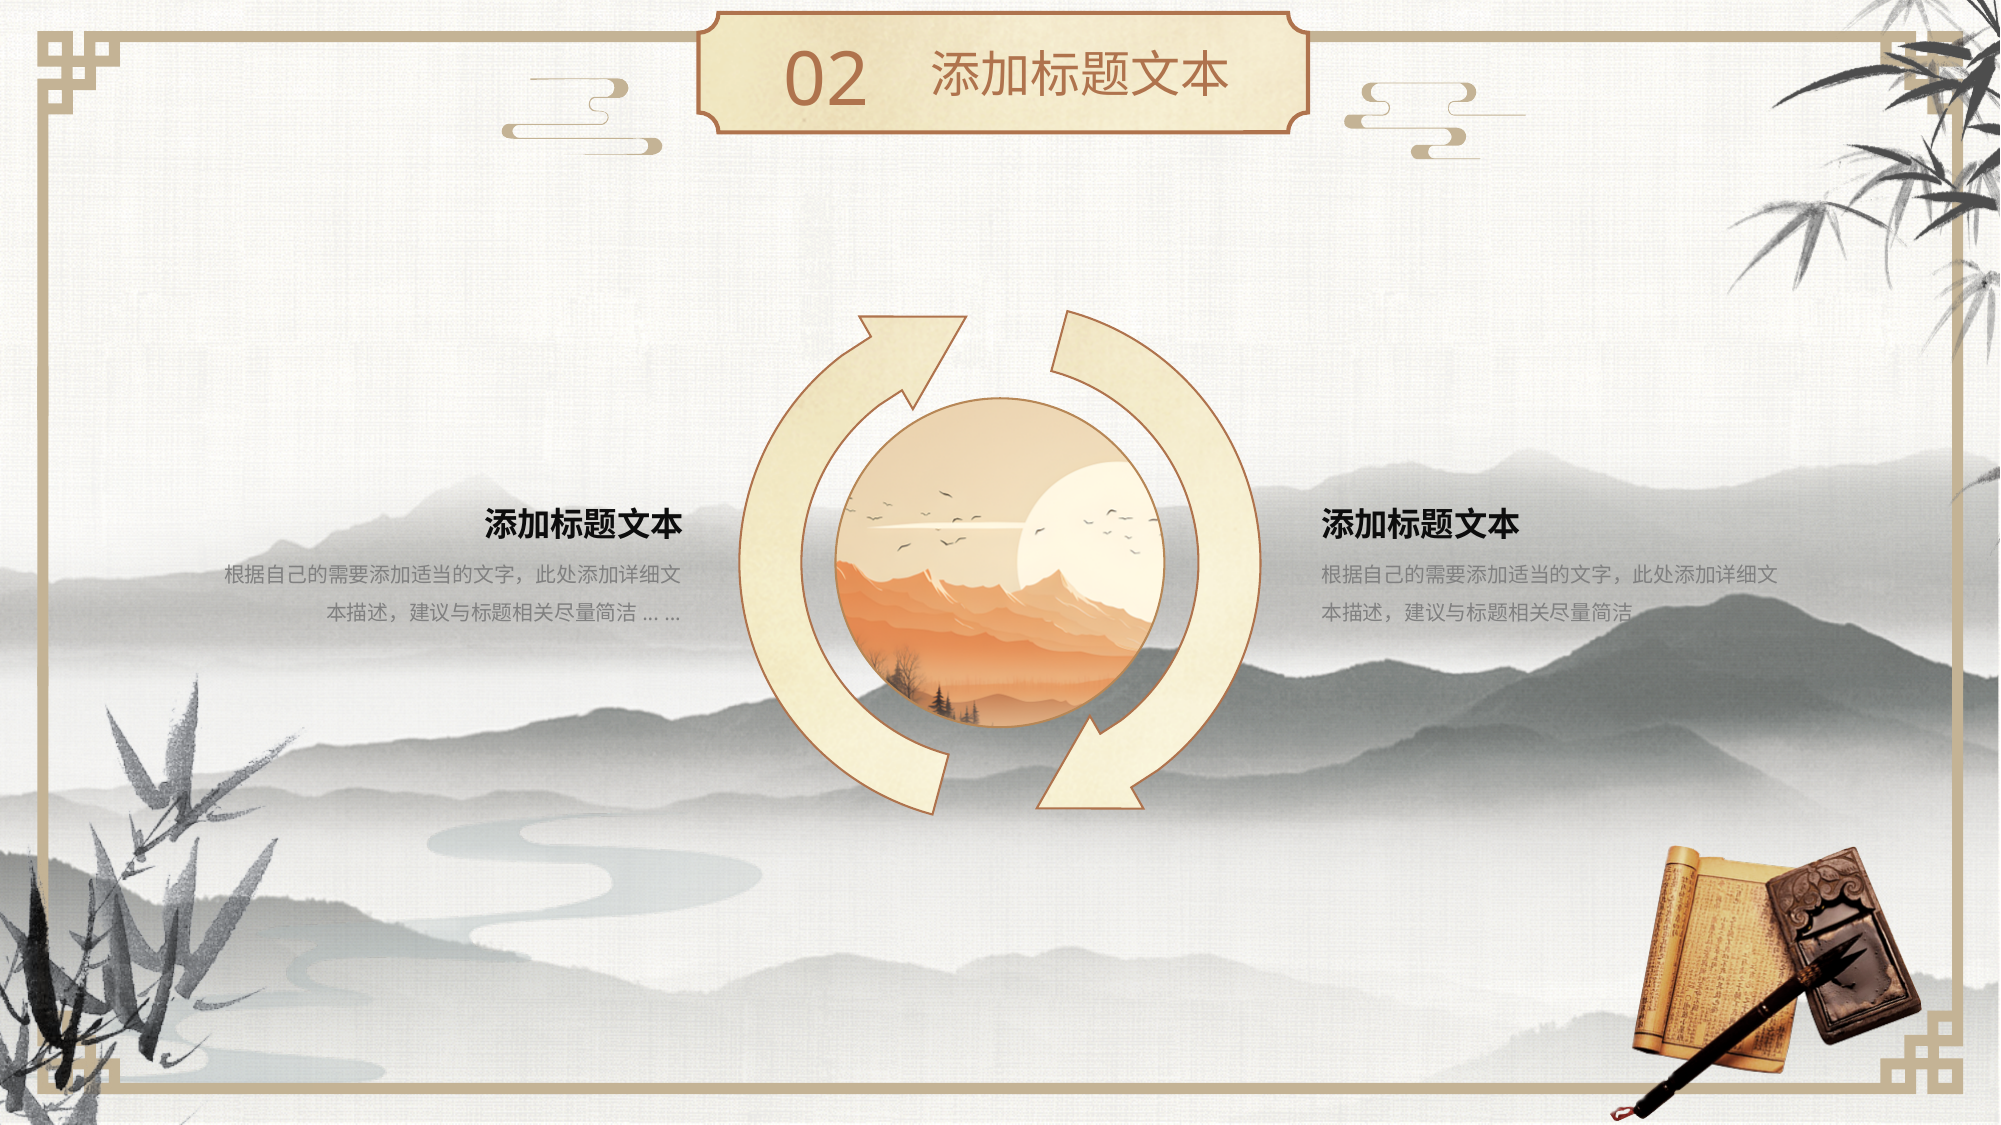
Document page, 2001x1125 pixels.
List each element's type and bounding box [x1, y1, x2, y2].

picture [49, 90, 61, 103]
text_box [1306, 495, 1794, 630]
text_box [1034, 309, 1262, 810]
text_box [208, 495, 699, 630]
picture [49, 43, 61, 55]
picture [73, 67, 84, 79]
text_box [738, 315, 968, 816]
picture [96, 43, 108, 55]
text_box [834, 397, 1166, 729]
text_box [501, 12, 1526, 160]
picture [0, 0, 2001, 1125]
